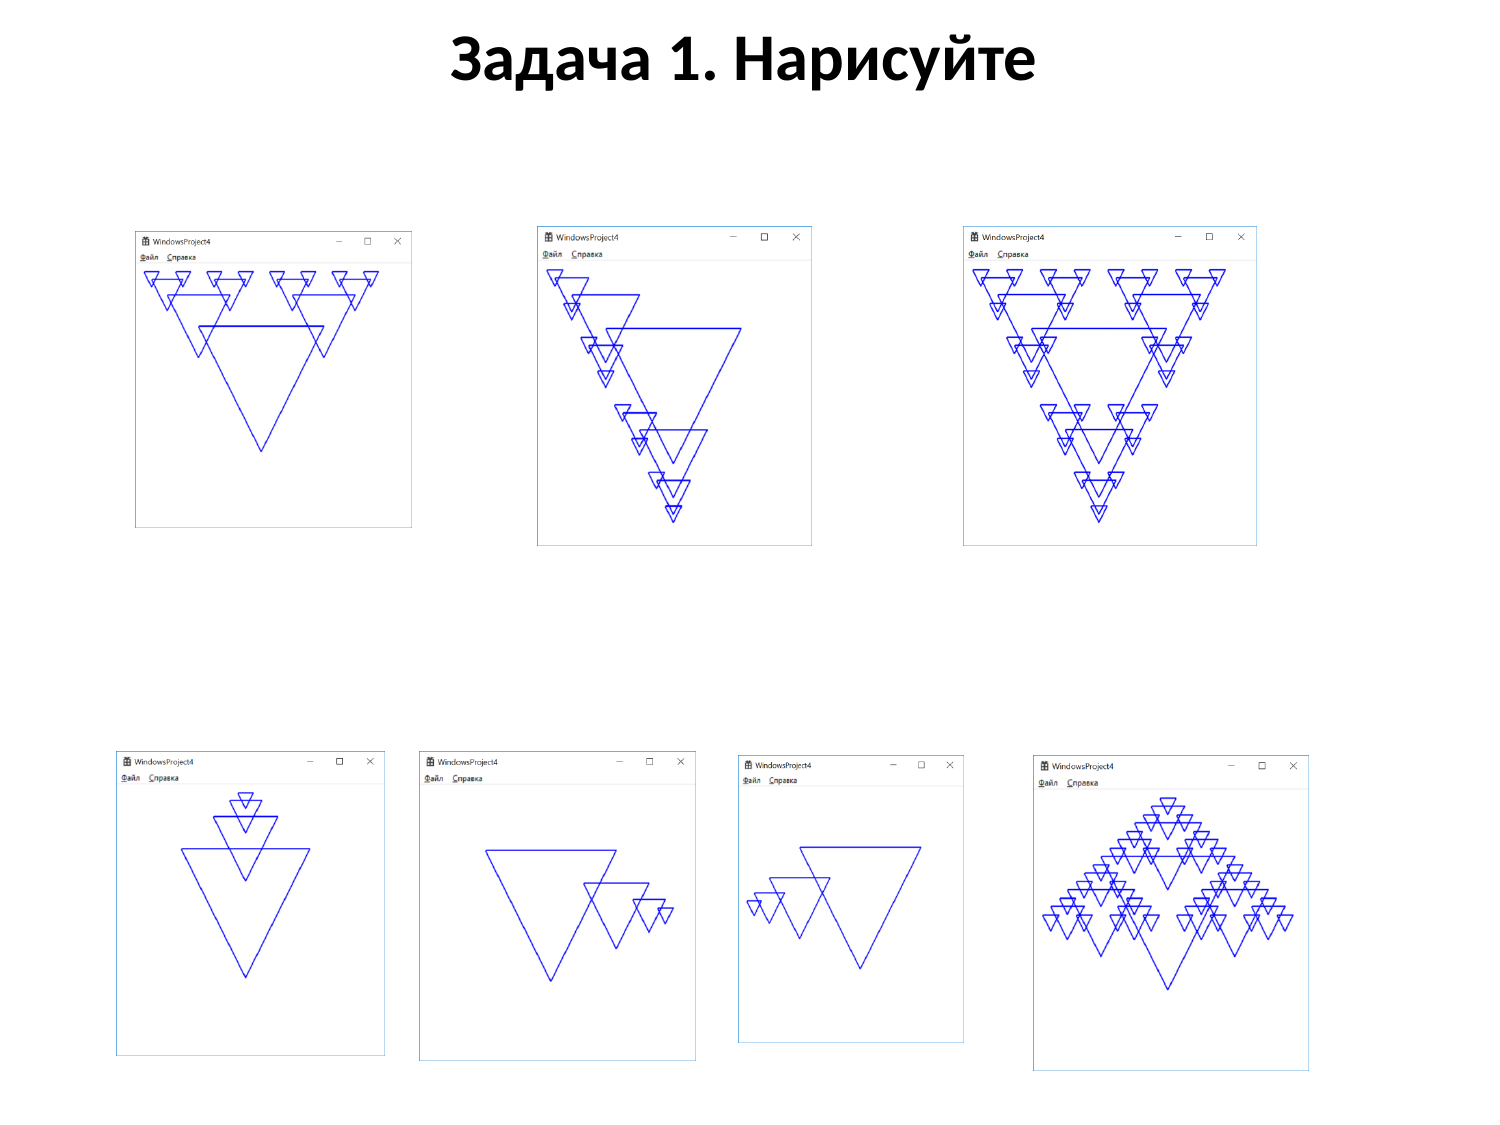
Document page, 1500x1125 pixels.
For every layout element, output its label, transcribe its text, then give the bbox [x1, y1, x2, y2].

picture [537, 225, 812, 546]
picture [418, 751, 696, 1061]
picture [737, 754, 965, 1043]
picture [963, 225, 1258, 546]
picture [1033, 755, 1309, 1071]
picture [116, 751, 385, 1056]
picture [135, 231, 413, 528]
title Задача 1. Нарисуйте [29, 19, 1459, 88]
